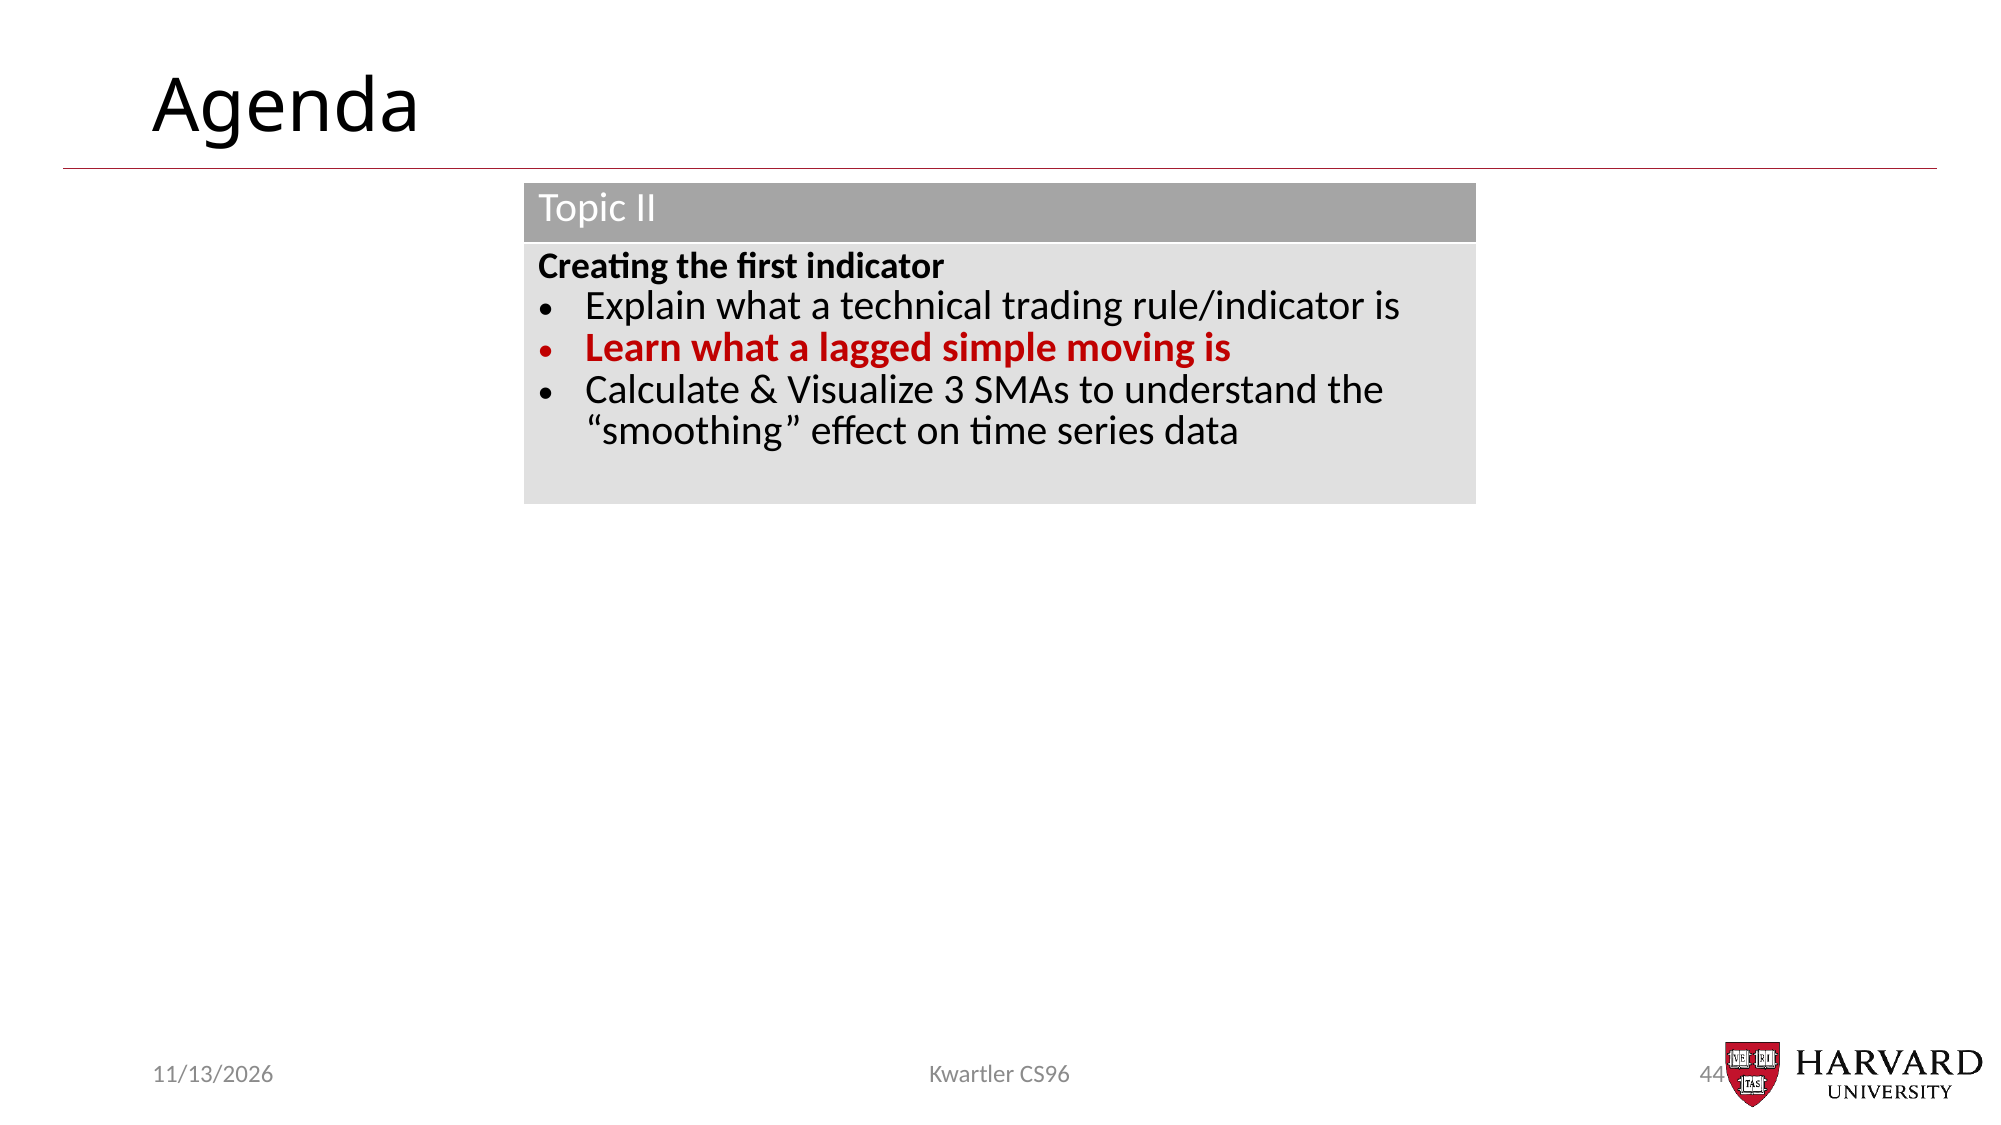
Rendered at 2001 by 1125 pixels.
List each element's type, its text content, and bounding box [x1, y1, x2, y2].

text_box 44 [1412, 1042, 1741, 1103]
title Agenda [137, 59, 1863, 156]
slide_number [137, 1042, 588, 1103]
footer Kwartler CS96 [662, 1042, 1338, 1103]
table_header Topic II [524, 183, 1476, 242]
table_cell Creating the first indicator Explain what a technical trading rule/indicator is Learn what a lagged simple moving is Calculate & Visualize 3 SMAs to understand the “smoothing” effect on time series data [524, 244, 1476, 504]
picture [1703, 1024, 2001, 1125]
